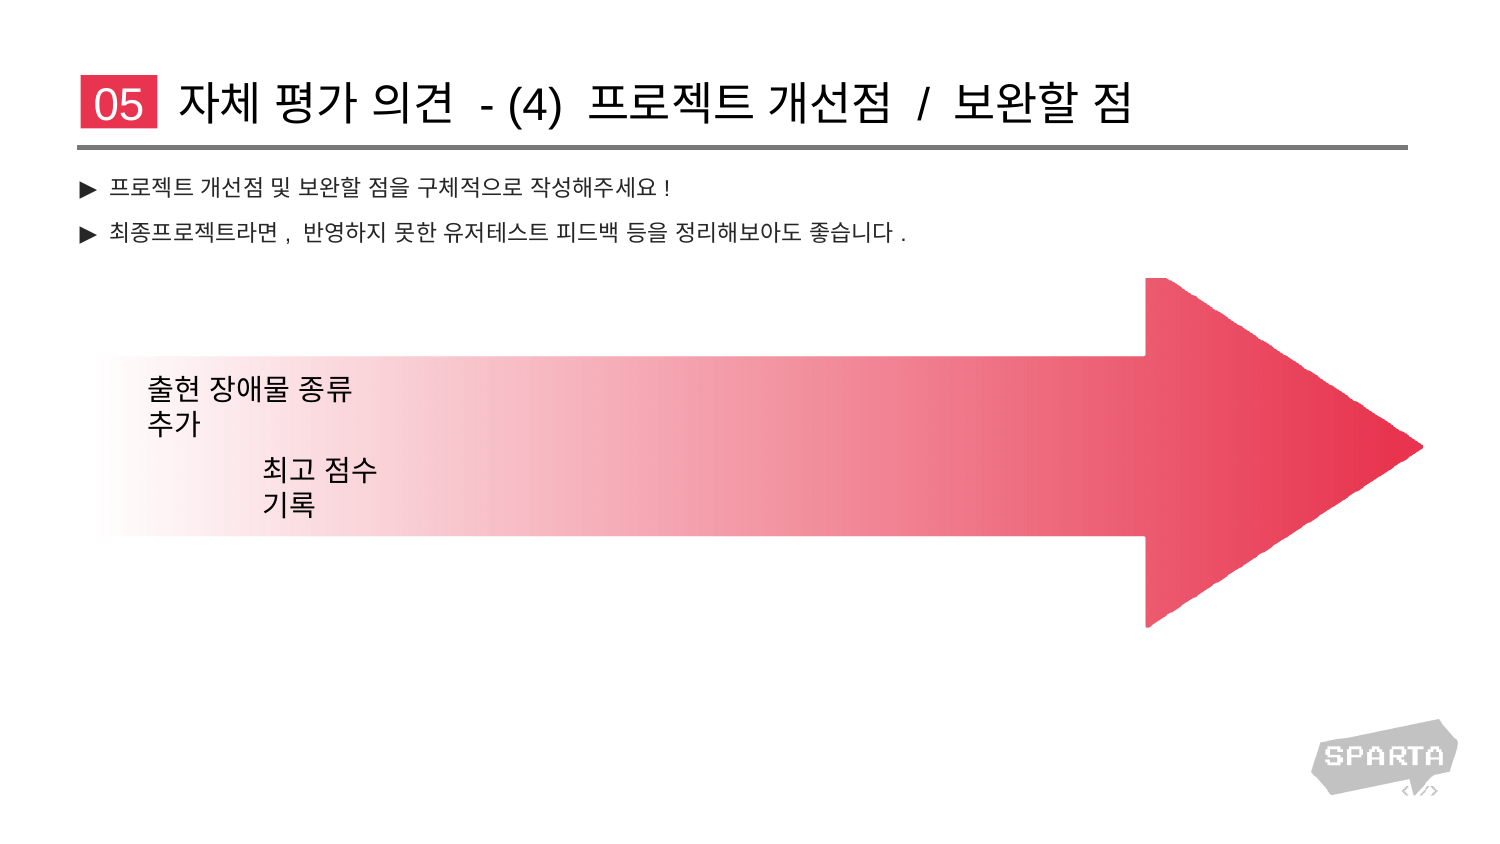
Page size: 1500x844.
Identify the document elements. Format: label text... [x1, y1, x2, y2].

picture [93, 278, 1424, 641]
text_box 자체 평가 의견 - (4) 프로젝트 개선점 / 보완할 점 [178, 67, 1423, 136]
text_box 05 [73, 75, 165, 144]
text_box ▶ 프로젝트 개선점 및 보완할 점을 구체적으로 작성해주세요! ▶ 최종프로젝트라면, 반영하지 못한 유저테스트 피드백 등을 정리해보아도 좋습니다. [79, 166, 1416, 240]
picture [77, 145, 1409, 151]
picture [1311, 719, 1458, 796]
